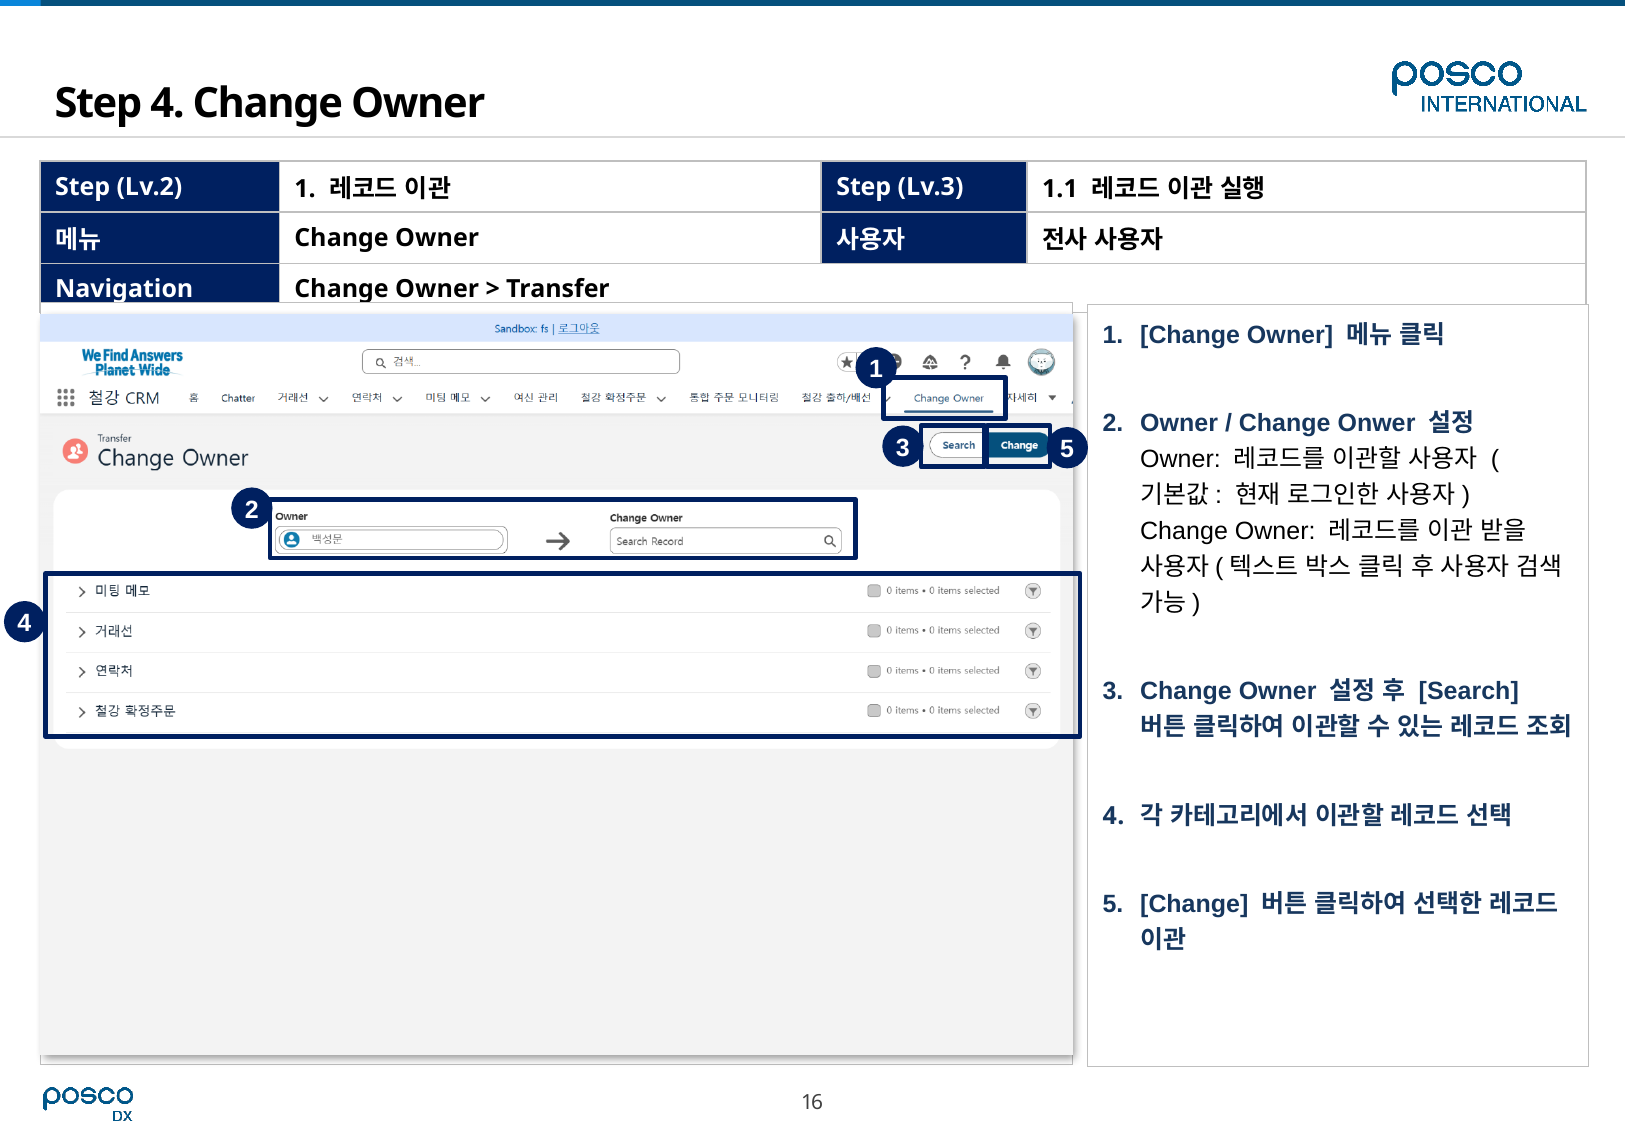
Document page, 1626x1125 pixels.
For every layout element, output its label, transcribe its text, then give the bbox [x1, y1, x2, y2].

text_box 4 [3, 601, 40, 643]
picture [43, 1087, 133, 1121]
table_cell 메뉴 [41, 213, 279, 263]
table_cell 사용자 [822, 213, 1026, 263]
table_cell Navigation [41, 264, 279, 302]
table_header 1.1 레코드 이관 실행 [1028, 162, 1585, 211]
table_cell Change Owner > Transfer [280, 264, 1585, 312]
table_cell 전사 사용자 [1028, 213, 1585, 263]
table_header Step (Lv.3) [822, 162, 1026, 211]
text_box [40, 302, 1073, 314]
picture [40, 314, 1073, 1055]
table_cell Change Owner [280, 213, 820, 263]
picture [0, 0, 41, 6]
text_box [Change Owner] 메뉴 클릭 Owner / Change Onwer 설정 Owner: 레코드를 이관할 사용자 (기본값: 현재 로그인한 사용자) Change Owner: 레코드를 이관 받을 사용자(텍스트 박스 클릭 후 사용자 검색 가능) Change Owner 설정 후 [Search] 버튼 클릭하여 이관할 수 있는 레코드 조회 각 카테고리에서 이관할 레코드 선택 [Change] 버튼 클릭하여 선택한 레코드 이관 [1087, 304, 1589, 1067]
text_box 5 [1073, 427, 1088, 468]
table_header Step (Lv.2) [41, 162, 279, 211]
picture [1391, 59, 1587, 113]
text_box [1073, 573, 1081, 737]
table_header 1. 레코드 이관 [280, 162, 820, 211]
text_box [40, 1060, 49, 1065]
text_box Step 4. Change Owner [39, 68, 685, 115]
